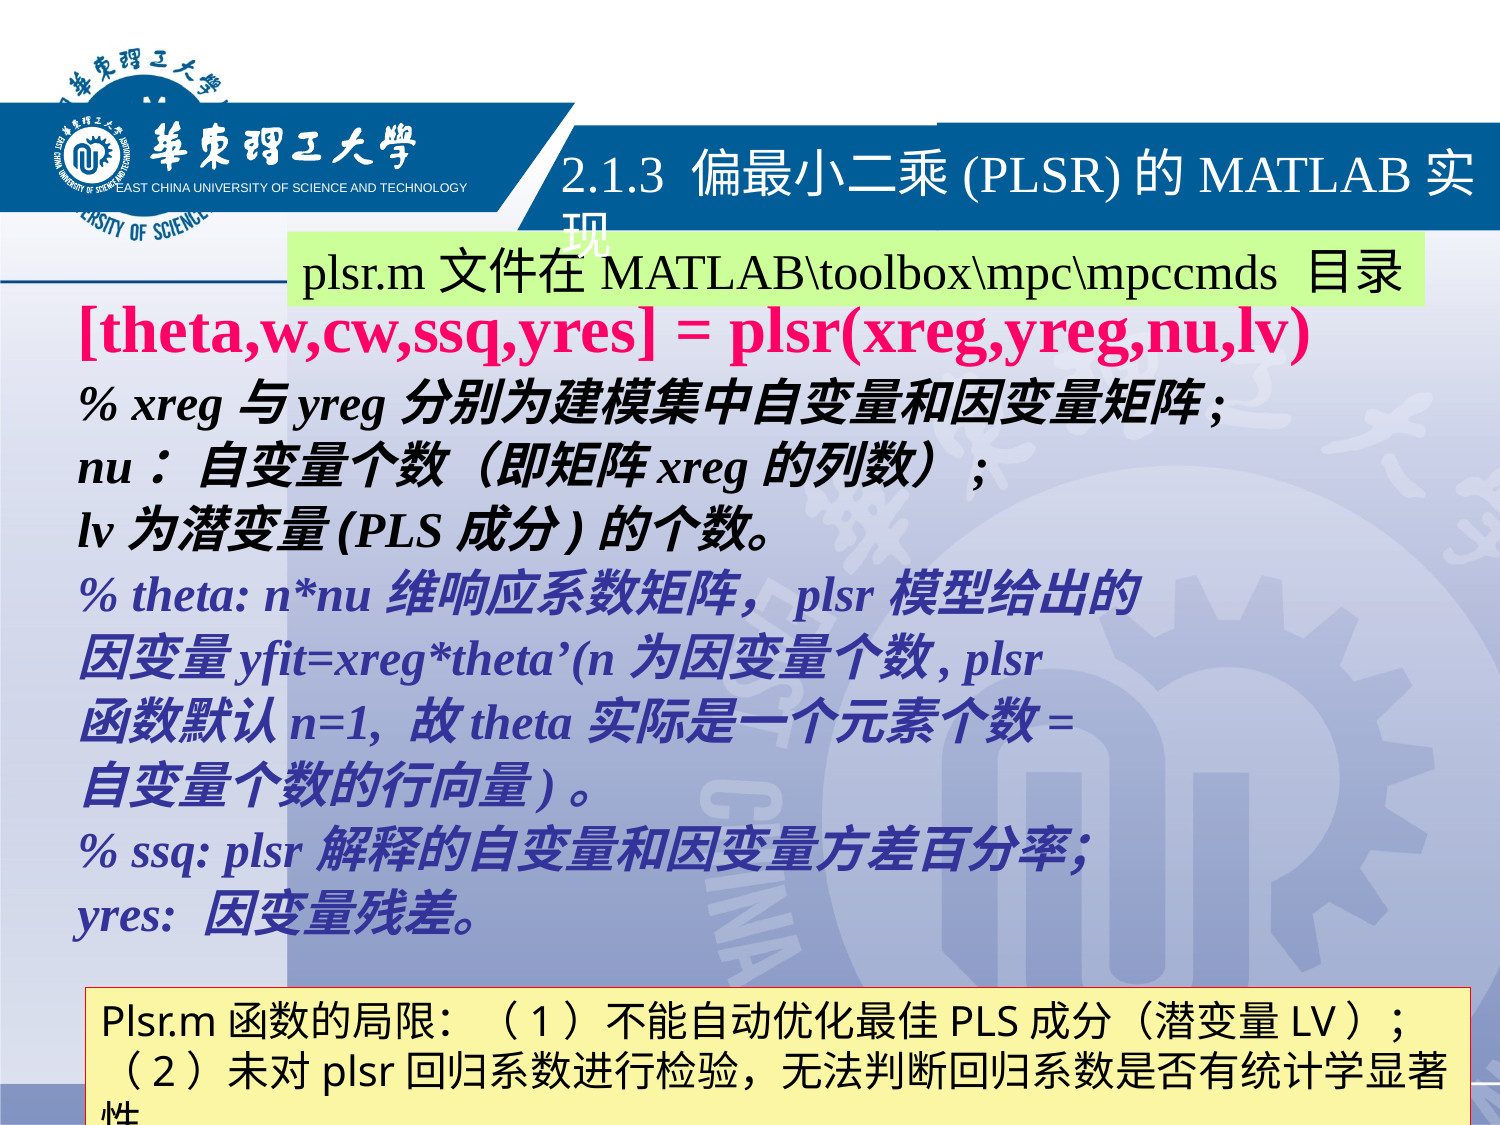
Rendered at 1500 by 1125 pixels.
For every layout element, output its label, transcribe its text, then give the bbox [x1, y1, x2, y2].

picture [0, 231, 1500, 1125]
text_box plsr.m文件在MATLAB\toolbox\mpc\mpccmds 目录 [287, 238, 1425, 307]
text_box Plsr.m函数的局限：（1）不能自动优化最佳PLS成分（潜变量LV）； （2）未对plsr回归系数进行检验，无法判断回归系数是否有统计学显著性。 [85, 987, 1471, 1125]
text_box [0, 102, 1500, 231]
list [theta,w,cw,ssq,yres] = plsr(xreg,yreg,nu,lv) % xreg与yreg分别为建模集中自变量和因变量矩阵; nu：自变量个数（即矩阵xreg的列数）; lv为潜变量(PLS成分)的个数。 % theta: n*nu维响应系数矩阵，plsr模型给出的 因变量yfit=xreg*theta’(n为因变量个数, plsr 函数默认n=1, 故theta实际是一个元素个数= 自变量个数的行向量)。 % ssq: plsr解释的自变量和因变量方差百分率； yres: 因变量残差。 [62, 287, 1425, 976]
picture [0, 0, 1500, 102]
